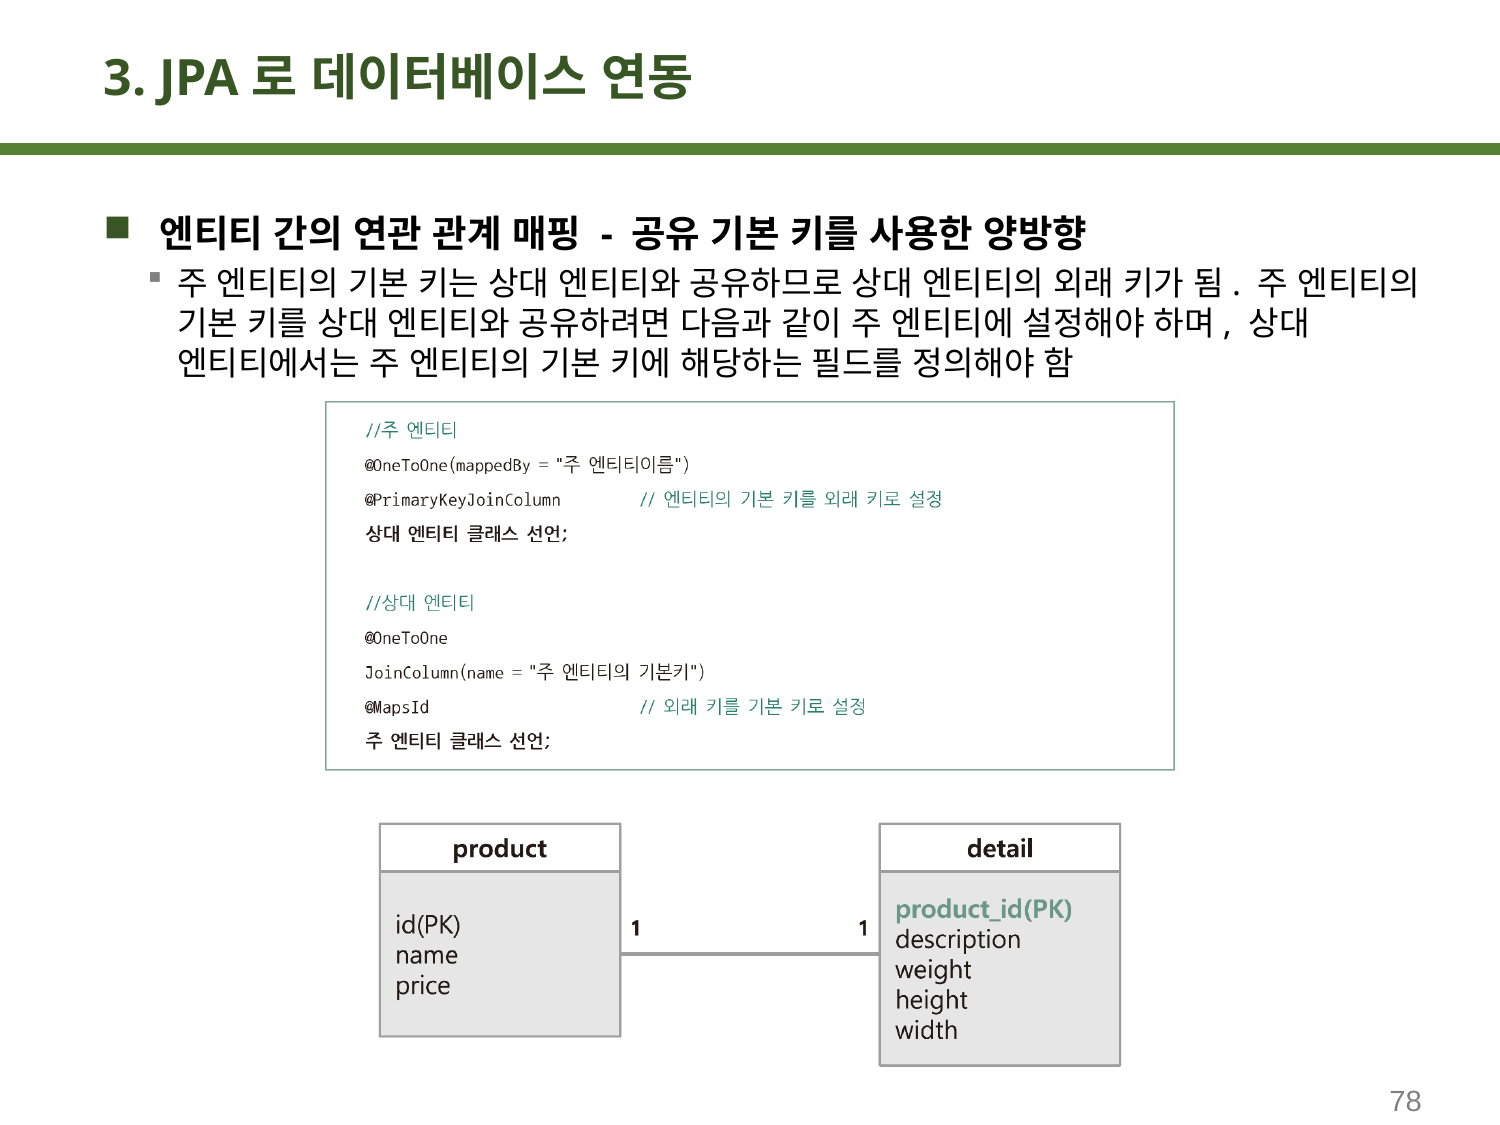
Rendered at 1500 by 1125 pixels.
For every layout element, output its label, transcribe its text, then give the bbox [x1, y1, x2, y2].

title 3. JPA로 데이터베이스 연동 [88, 30, 1436, 121]
list 엔티티 간의 연관 관계 매핑 - 공유 기본 키를 사용한 양방향 주 엔티티의 기본 키는 상대 엔티티와 공유하므로 상대 엔티티의 외래 키가 됨. 주 엔티티의 기본 키를 상대 엔티티와 공유하려면 다음과 같이 주 엔티티에 설정해야 하며, 상대 엔티티에서는 주 엔티티의 기본 키에 해당하는 필드를 정의해야 함 [88, 179, 1474, 1083]
picture [376, 819, 1124, 1071]
picture [321, 395, 1179, 774]
